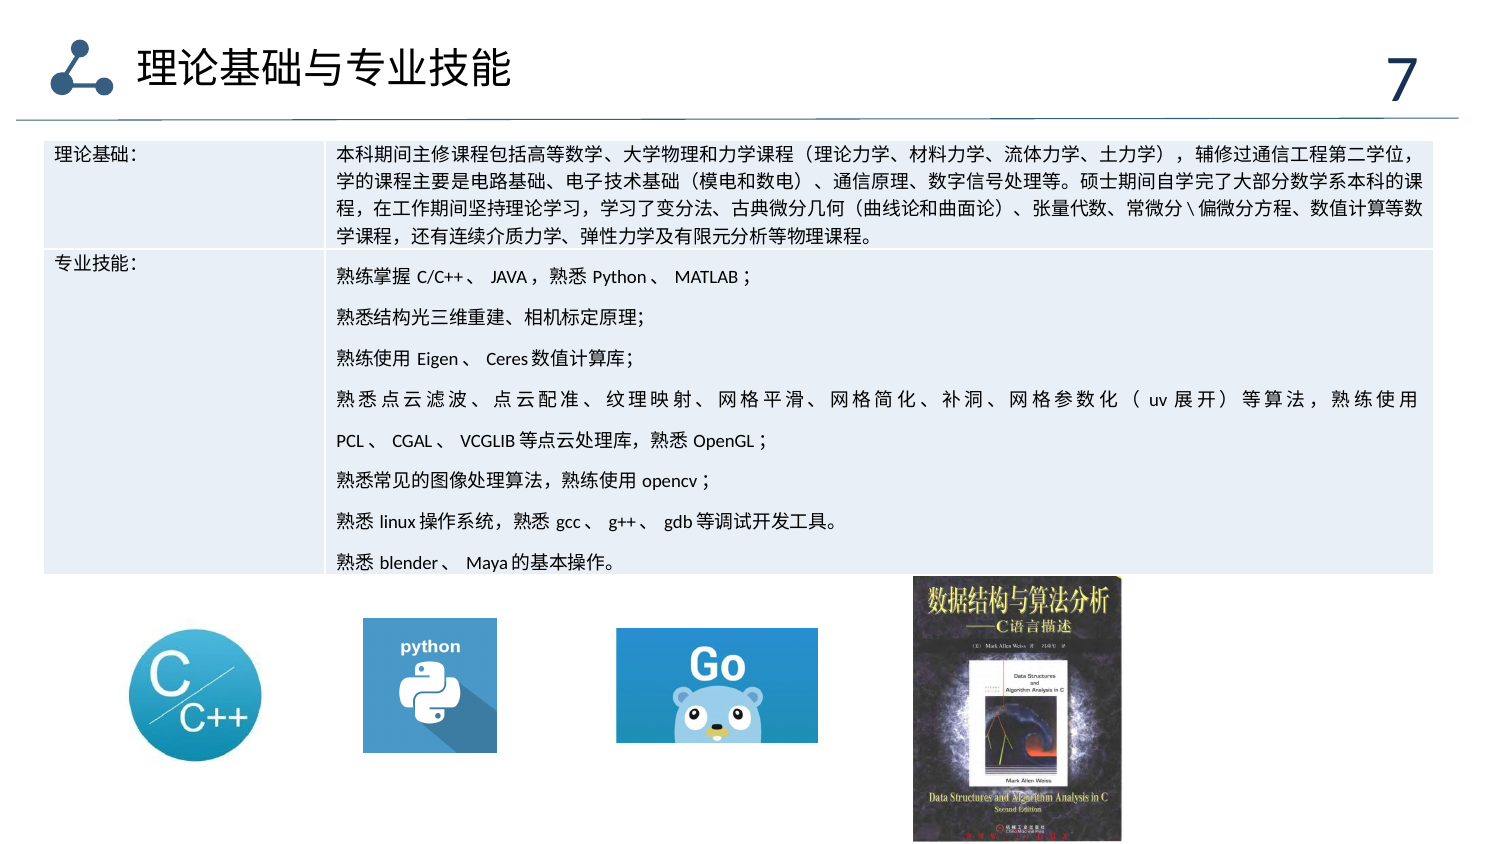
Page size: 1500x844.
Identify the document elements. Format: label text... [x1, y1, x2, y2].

text_box 理论基础与专业技能 [125, 36, 617, 98]
table_header 本科期间主修课程包括高等数学、大学物理和力学课程（理论力学、材料力学、流体力学、土力学），辅修过通信工程第二学位，学的课程主要是电路基础、电子技术基础（模电和数电）、通信原理、数字信号处理等。硕士期间自学完了大部分数学系本科的课程，在工作期间坚持理论学习，学习了变分法、古典微分几何（曲线论和曲面论）、张量代数、常微分\偏微分方程、数值计算等数学课程，还有连续介质力学、弹性力学及有限元分析等物理课程。 [326, 141, 1433, 248]
text_box [49, 38, 115, 97]
picture [64, 597, 337, 794]
picture [913, 549, 1123, 842]
picture [363, 618, 497, 753]
table_cell 专业技能： [44, 250, 324, 574]
slide_number 7 [1096, 52, 1435, 98]
table_cell 熟练掌握C/C++、JAVA，熟悉Python、MATLAB； 熟悉结构光三维重建、相机标定原理； 熟练使用Eigen、Ceres数值计算库； 熟悉点云滤波、点云配准、纹理映射、网格平滑、网格简化、补洞、网格参数化（uv展开）等算法，熟练使用PCL、CGAL、VCGLIB等点云处理库，熟悉OpenGL； 熟悉常见的图像处理算法，熟练使用opencv； 熟悉linux操作系统，熟悉gcc、g++、gdb等调试开发工具。 熟悉blender、Maya的基本操作。 [326, 250, 1433, 574]
picture [616, 628, 818, 743]
table_header 理论基础： [44, 141, 324, 248]
